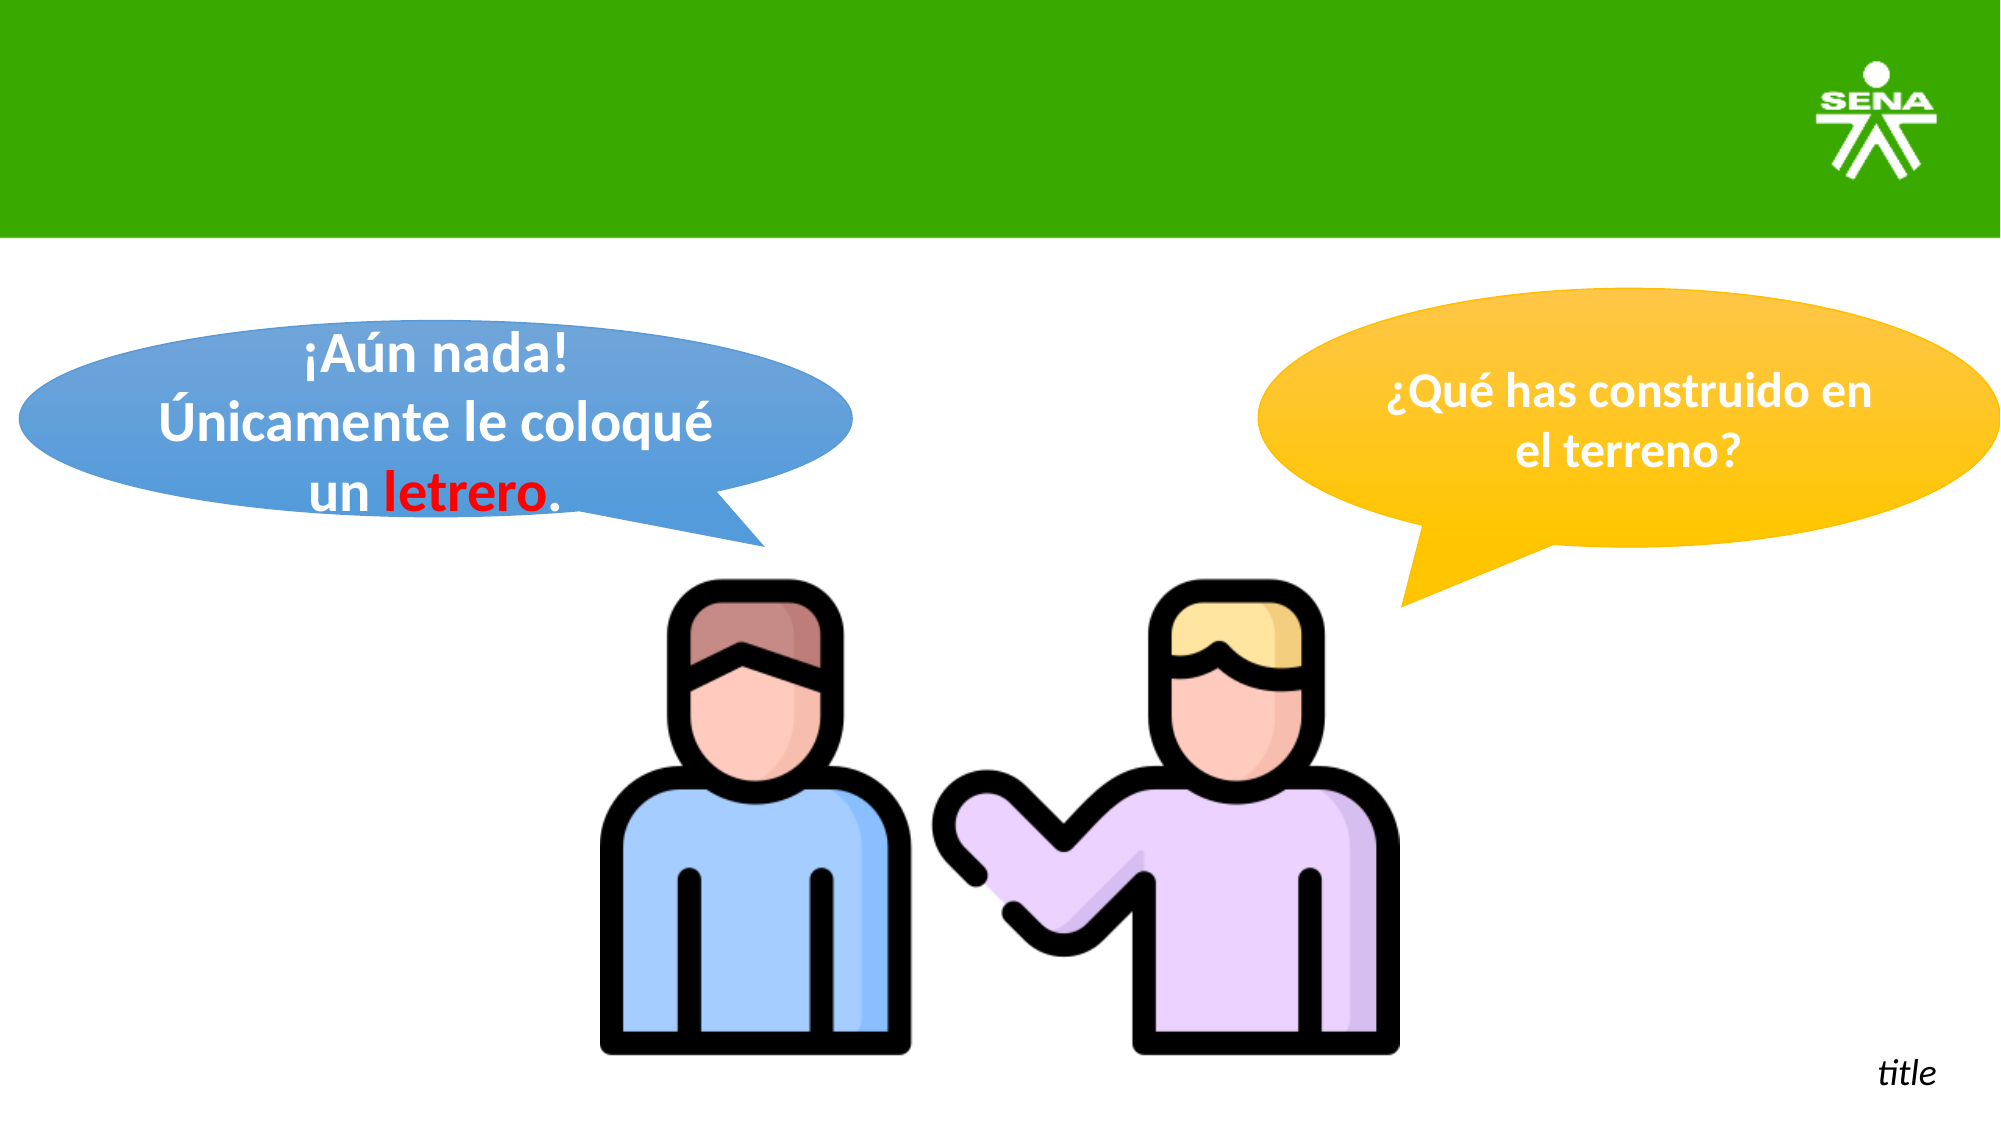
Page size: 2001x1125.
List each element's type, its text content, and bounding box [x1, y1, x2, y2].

text_box ¿Qué has construido en el terreno? [1258, 288, 2000, 606]
picture [0, 0, 2001, 1125]
text_box ¡Aún nada! Únicamente le coloqué un letrero. [19, 320, 853, 546]
text_box title [1862, 1040, 2000, 1101]
